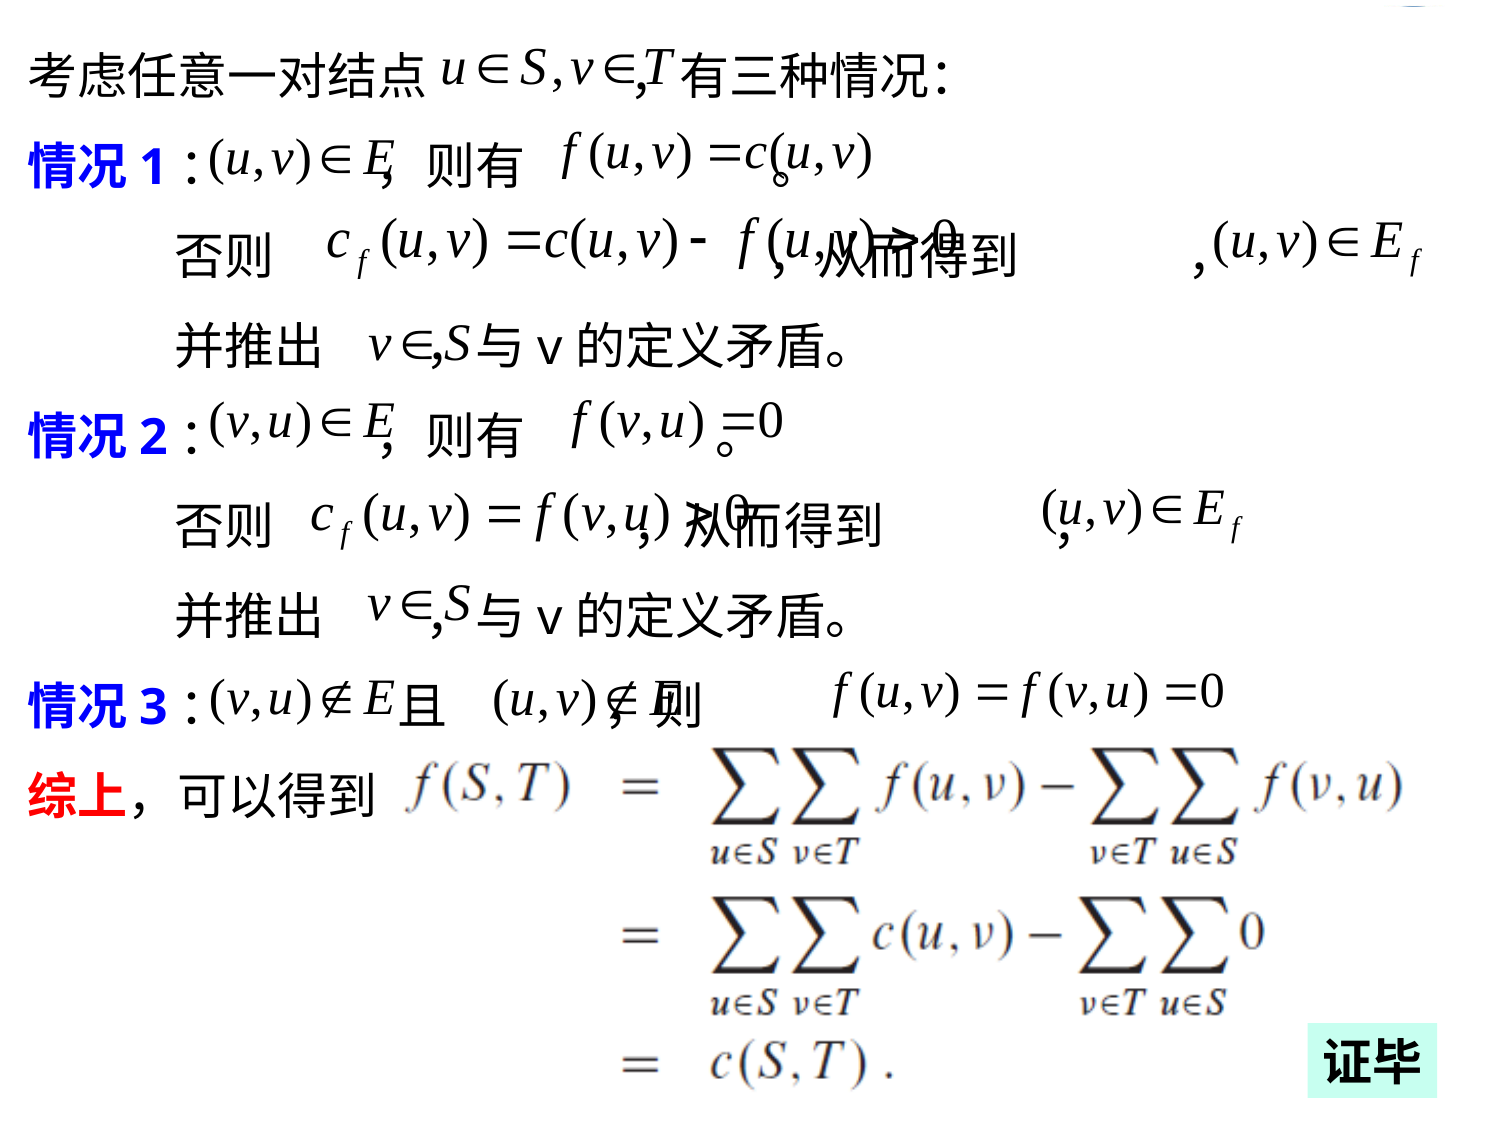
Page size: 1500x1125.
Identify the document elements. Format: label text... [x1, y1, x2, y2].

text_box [1205, 204, 1434, 288]
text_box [200, 127, 408, 196]
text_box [201, 390, 408, 460]
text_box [815, 661, 1233, 729]
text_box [553, 388, 792, 460]
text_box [543, 120, 881, 190]
text_box 考虑任意一对结点 ，有三种情况： 情况1： ，则有 。 否则 ，从而得到 ， 并推出 ，与v的定义矛盾。 情况2： ，则有 。 否则 ，从而得到 ， 并推出 ，与v的定义矛盾。 情况3： 且 ，则 综上，可以得到 [12, 7, 1499, 832]
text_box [360, 571, 485, 634]
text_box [202, 668, 408, 737]
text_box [433, 36, 687, 108]
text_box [1033, 473, 1255, 555]
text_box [484, 667, 695, 731]
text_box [747, 580, 898, 616]
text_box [361, 311, 485, 374]
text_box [319, 201, 970, 291]
picture [398, 731, 1468, 1114]
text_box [303, 476, 760, 562]
